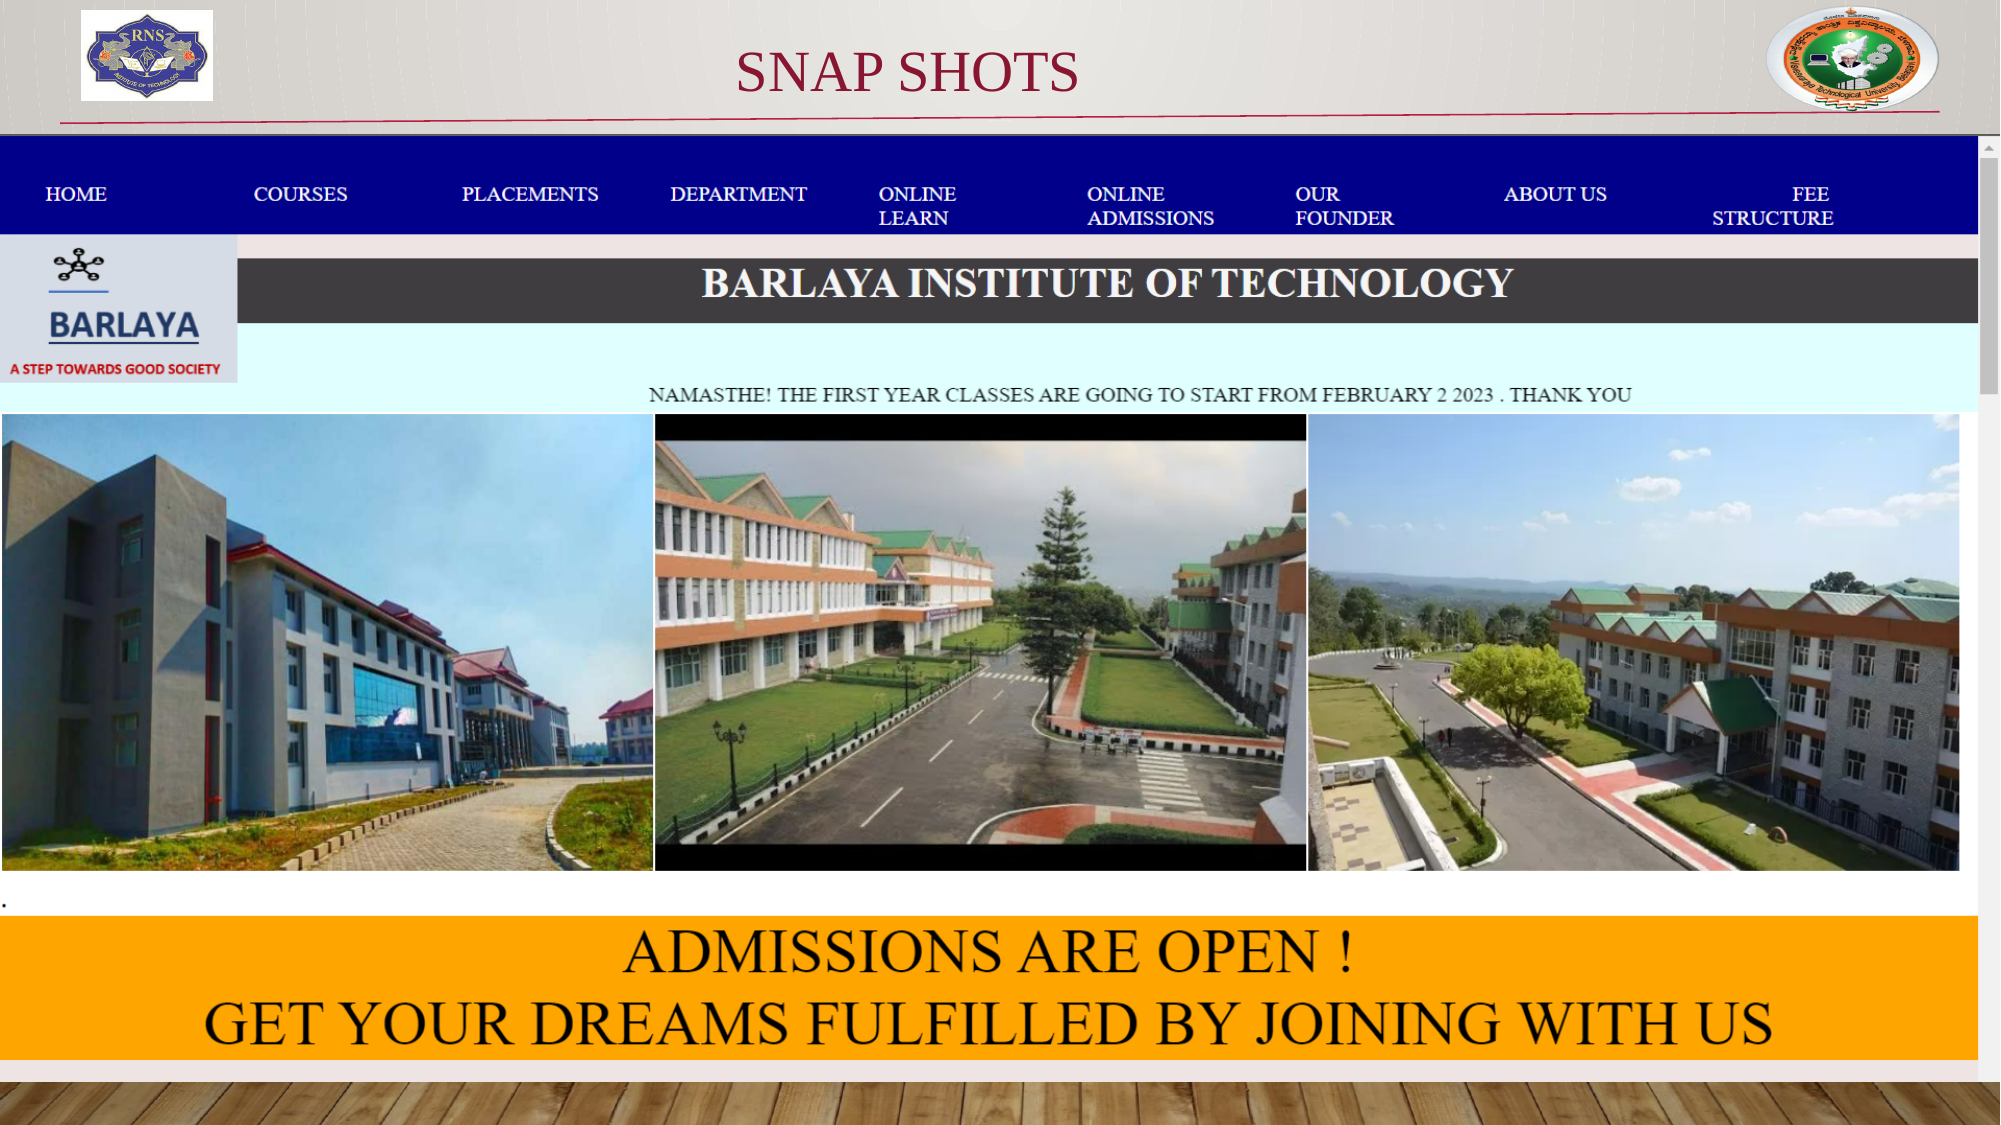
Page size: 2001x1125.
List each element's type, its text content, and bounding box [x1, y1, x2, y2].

text_box SNAP SHOTS [576, 25, 1577, 111]
picture [1765, 5, 1940, 112]
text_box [59, 111, 1940, 124]
picture [0, 134, 2000, 1125]
picture [81, 9, 214, 101]
